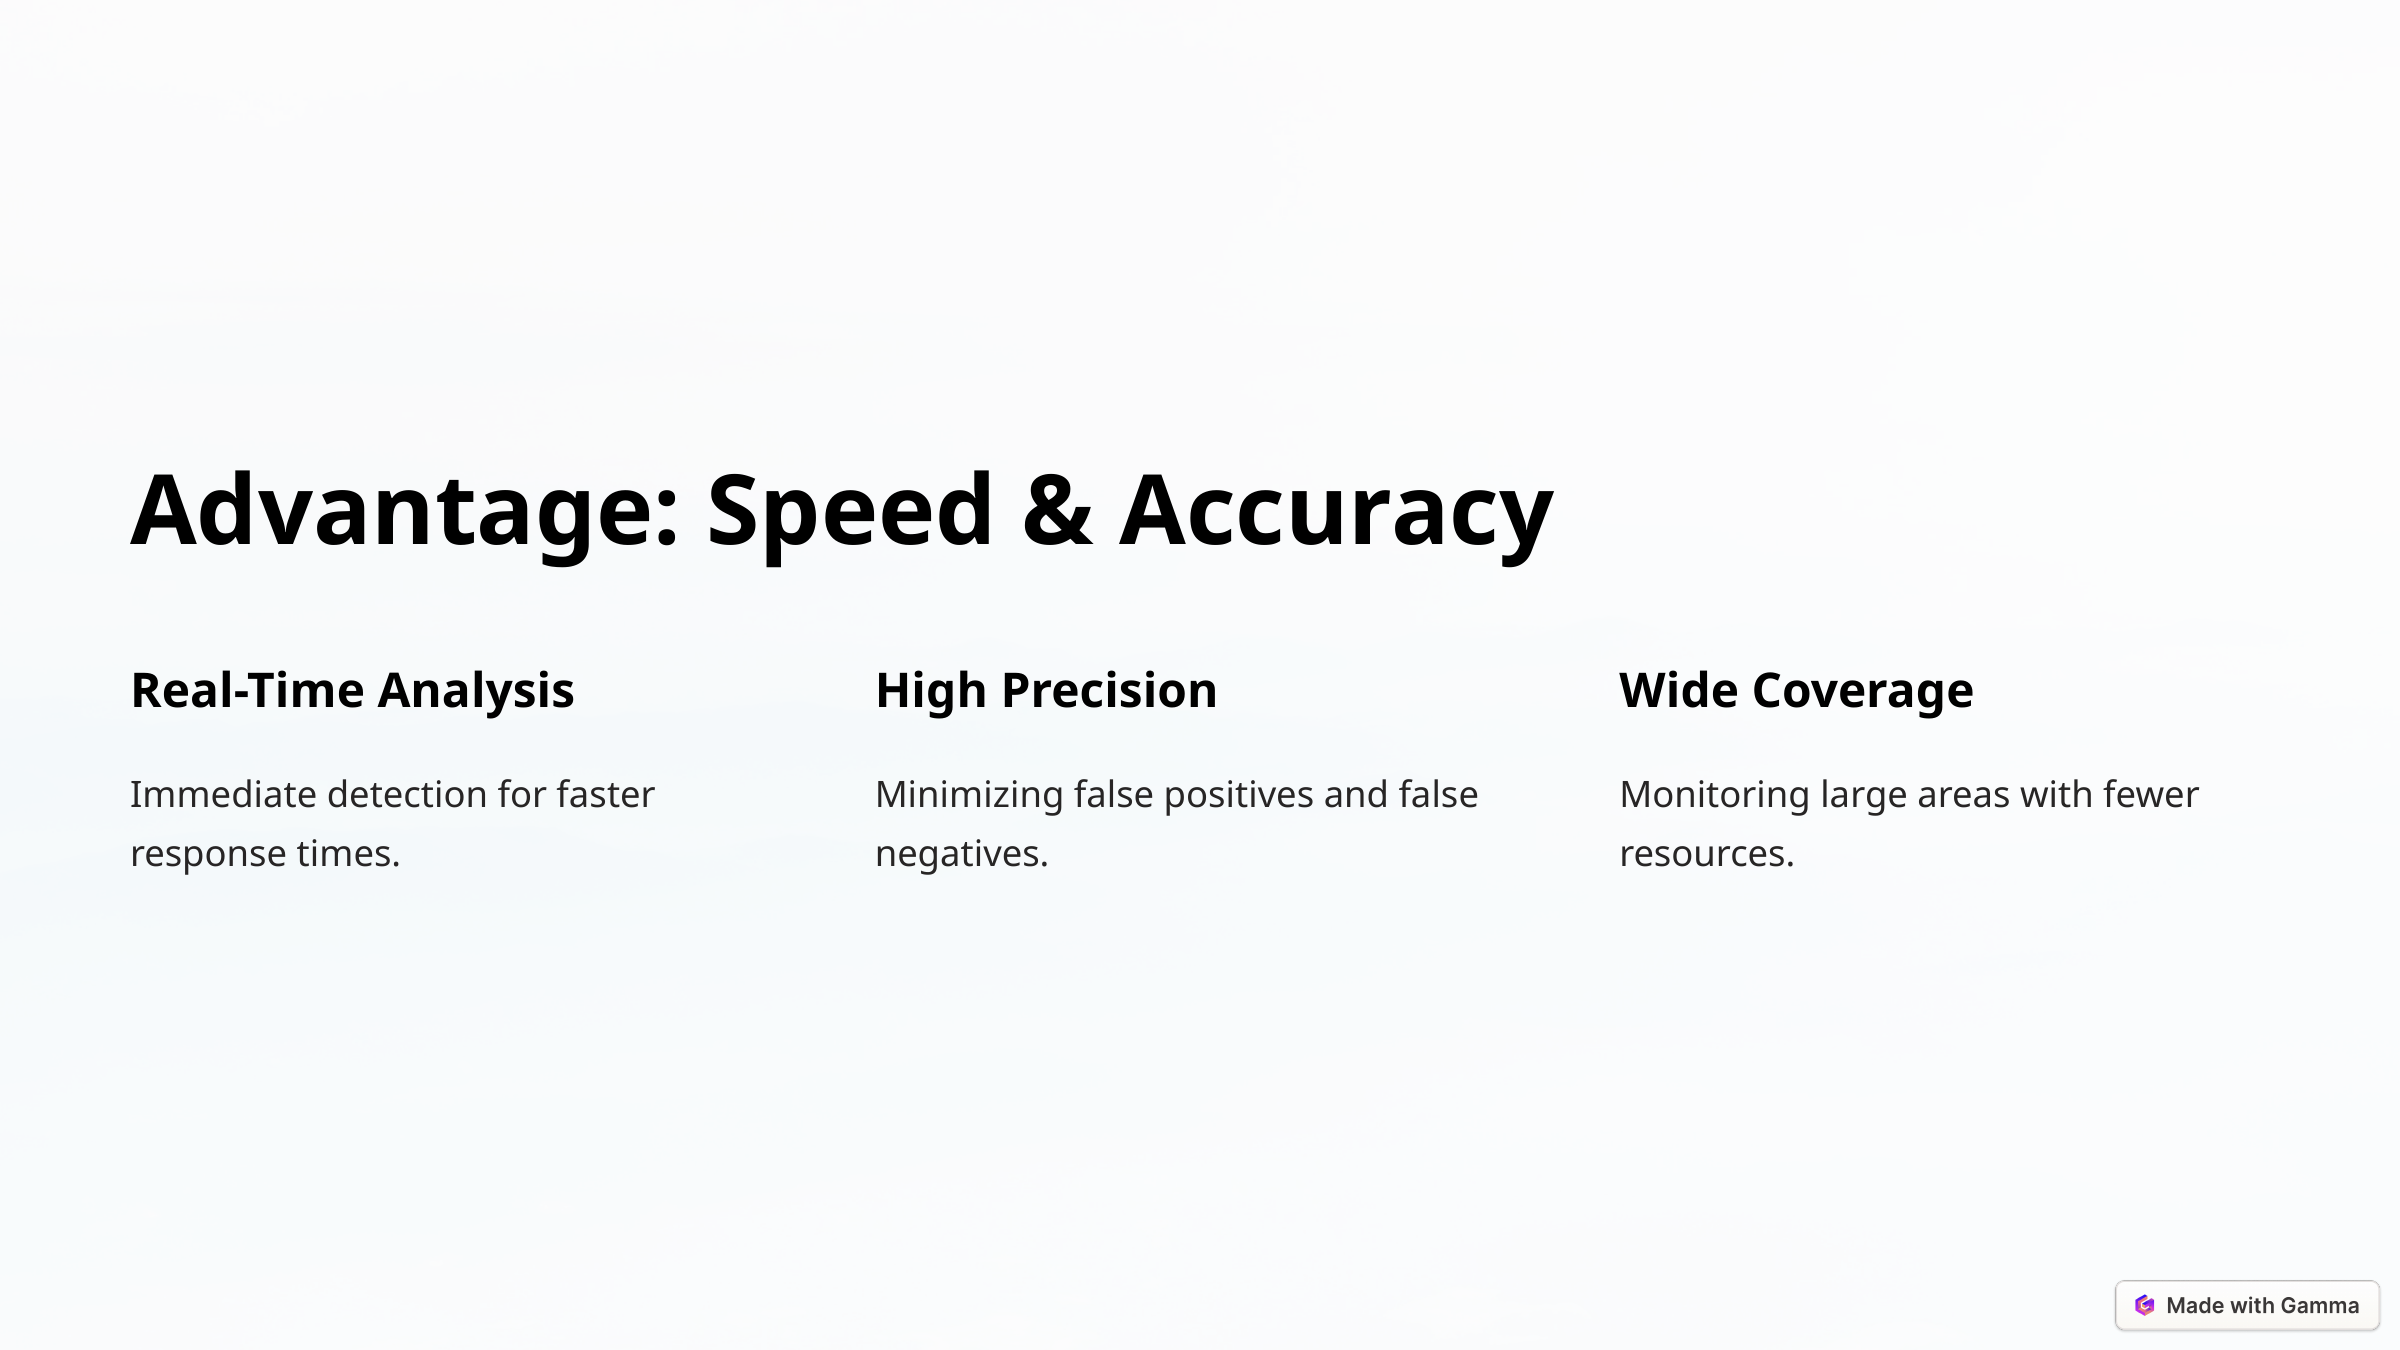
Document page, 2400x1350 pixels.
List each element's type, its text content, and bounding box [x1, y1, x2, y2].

text_box High Precision [874, 657, 1364, 719]
picture [2106, 1271, 2389, 1339]
text_box Advantage: Speed & Accuracy [130, 442, 1437, 565]
text_box Real-Time Analysis [130, 657, 619, 719]
text_box Minimizing false positives and false negatives. [874, 755, 1528, 875]
text_box Immediate detection for faster response times. [130, 755, 783, 875]
text_box Monitoring large areas with fewer resources. [1619, 755, 2272, 875]
text_box Wide Coverage [1619, 657, 2108, 719]
